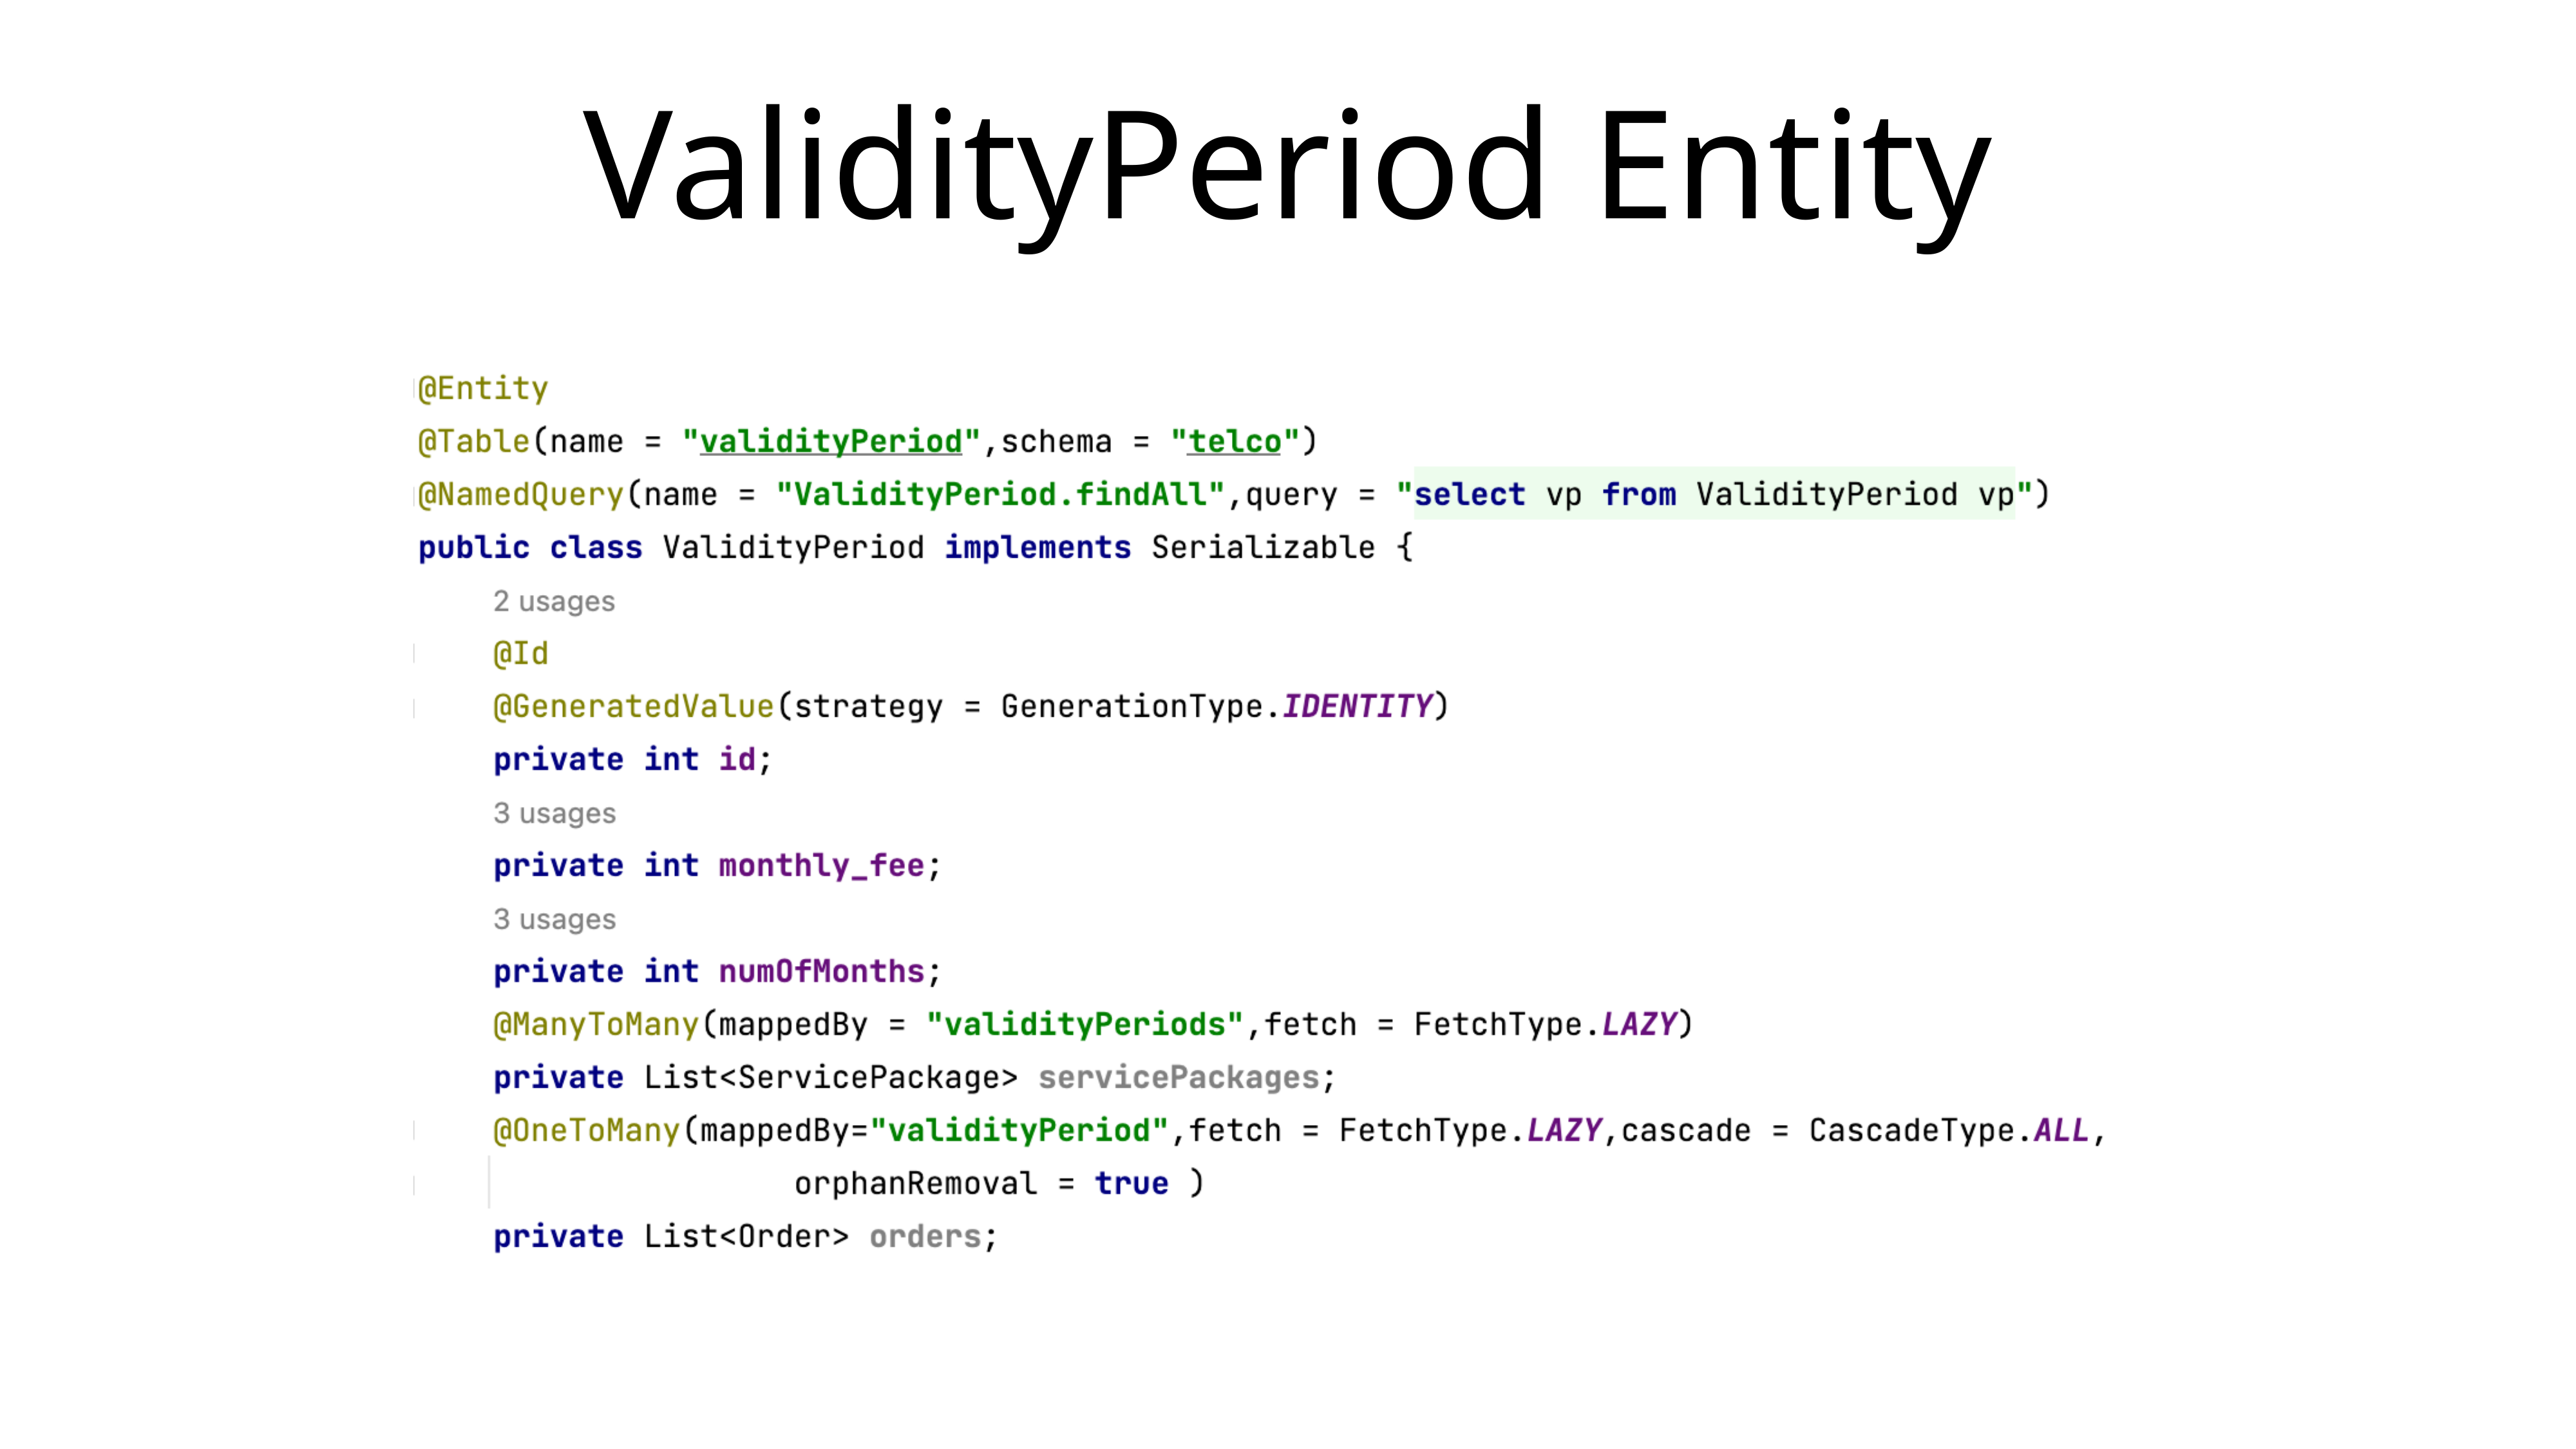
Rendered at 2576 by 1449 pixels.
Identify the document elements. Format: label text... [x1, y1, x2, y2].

picture [413, 363, 2163, 1274]
title ValidityPeriod Entity [178, 37, 2398, 279]
